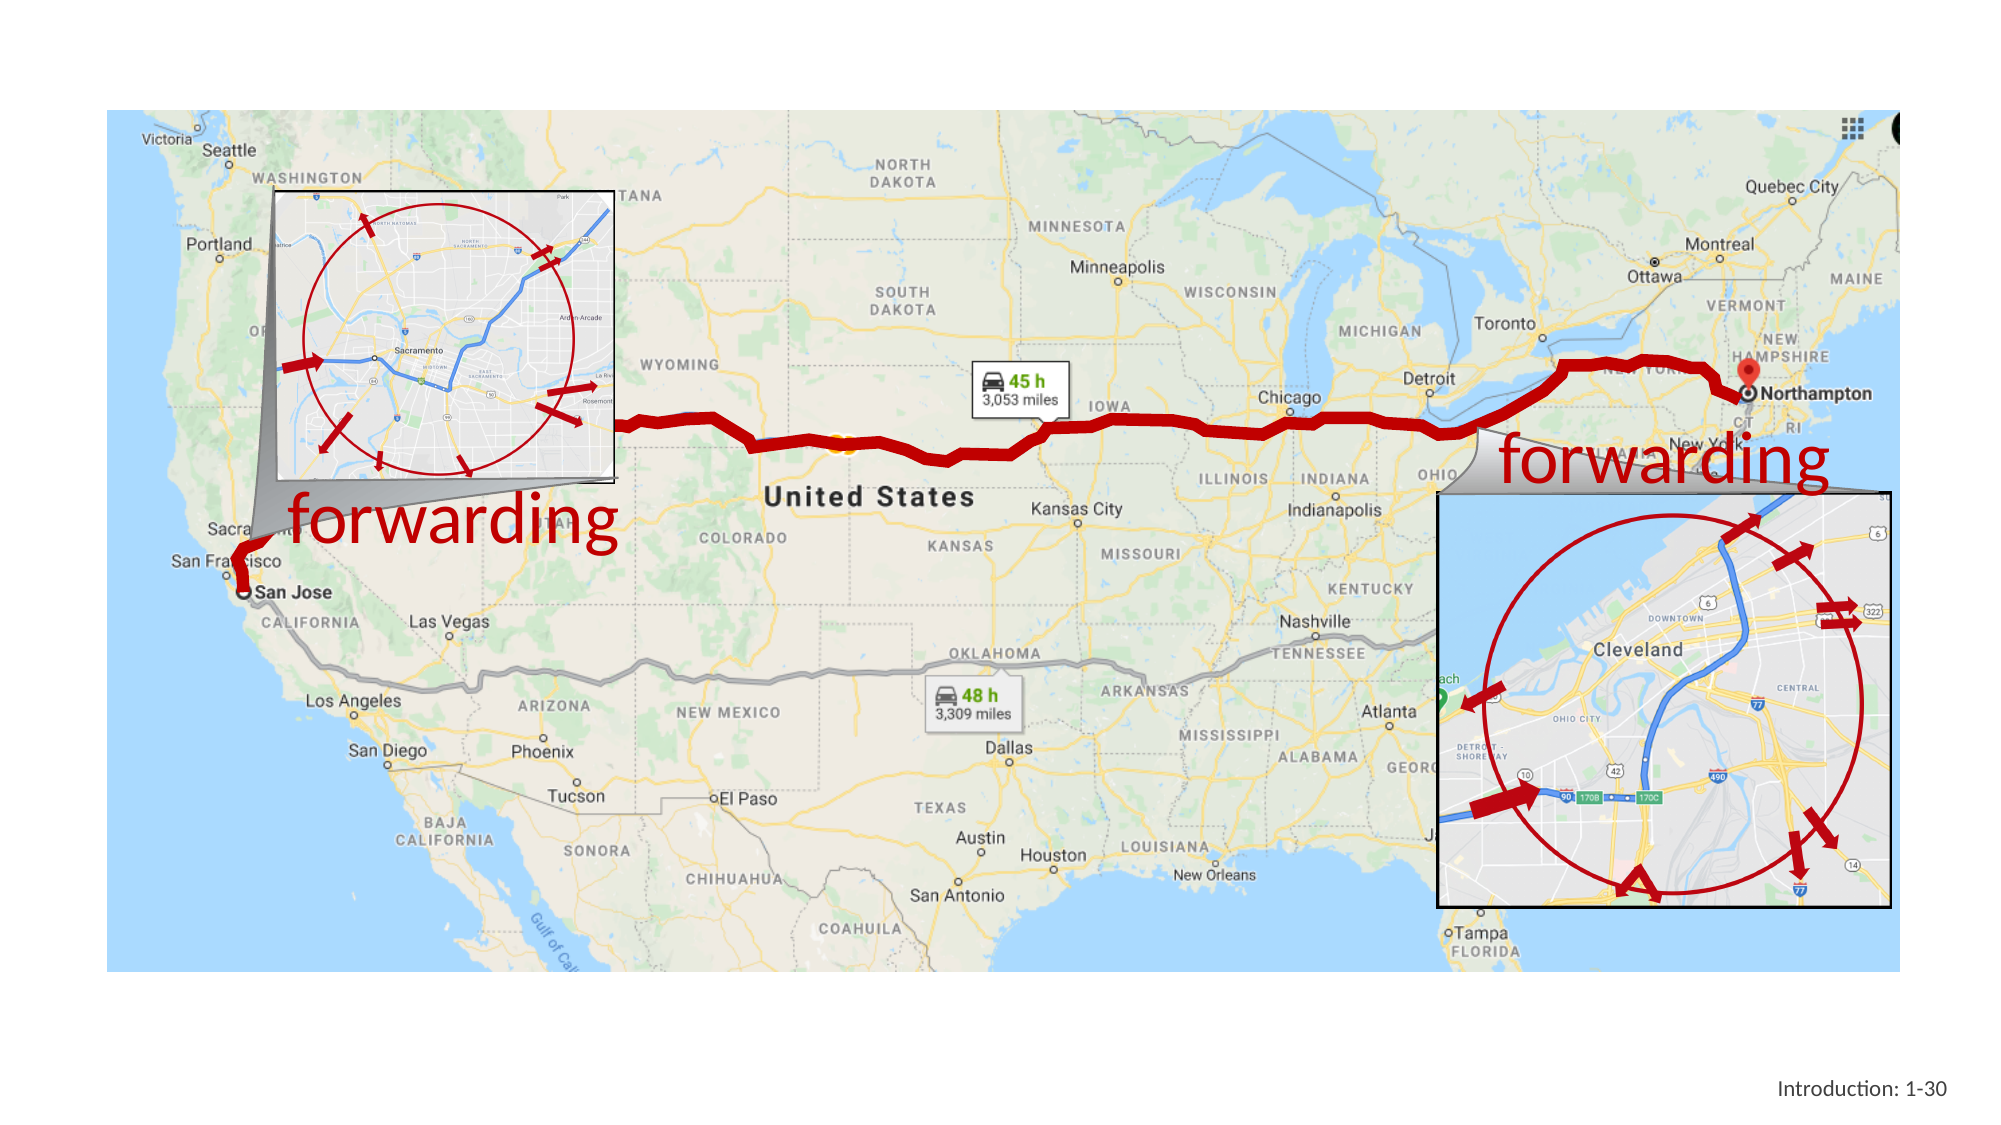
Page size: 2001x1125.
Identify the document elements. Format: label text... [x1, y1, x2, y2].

slide_number Introduction: 1- [1512, 1056, 1963, 1117]
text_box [1436, 427, 1892, 909]
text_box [250, 185, 619, 540]
picture [107, 110, 1900, 972]
